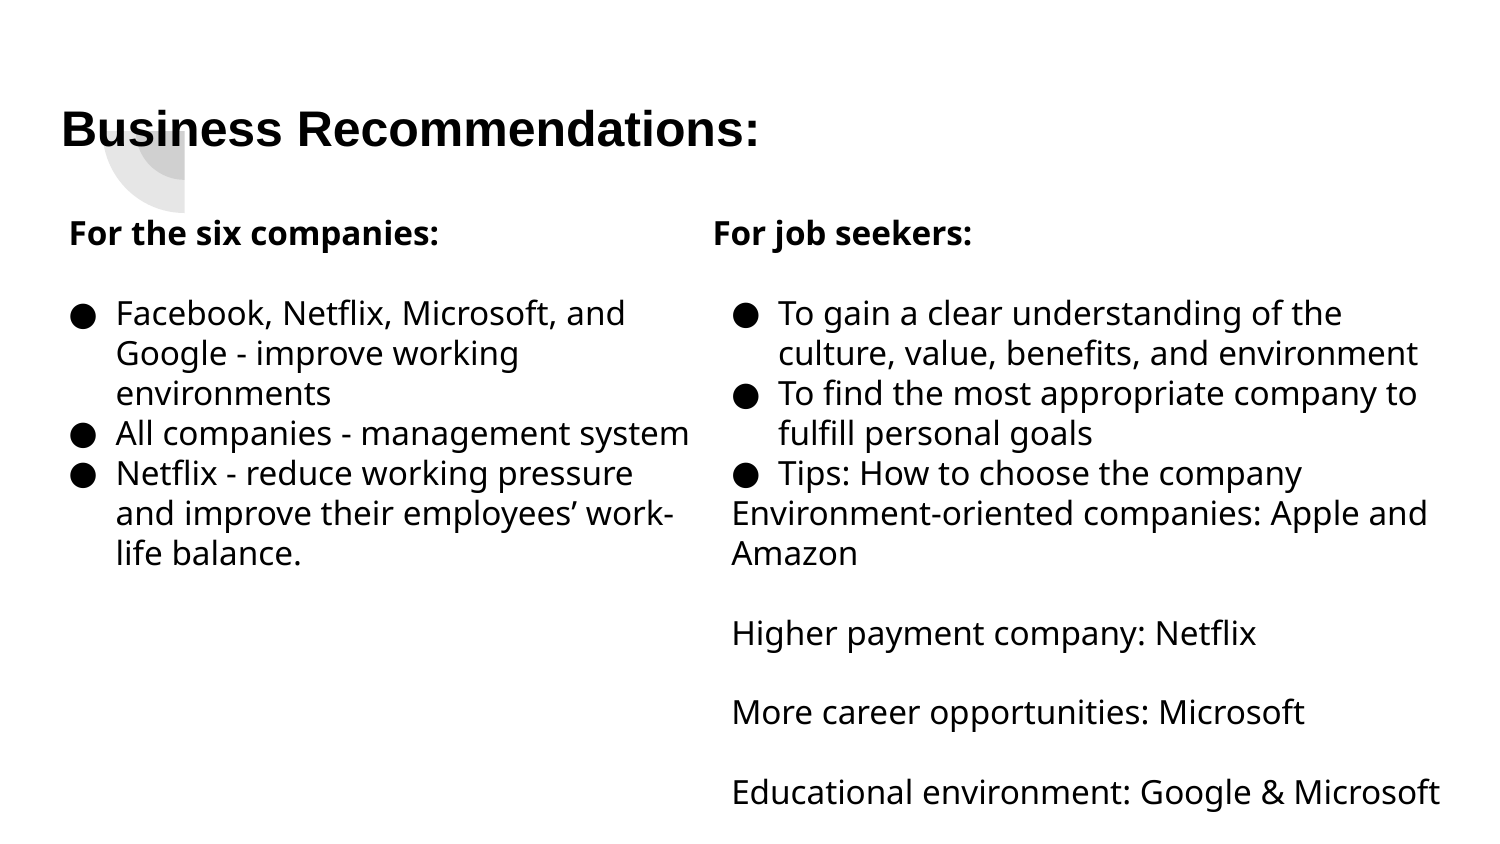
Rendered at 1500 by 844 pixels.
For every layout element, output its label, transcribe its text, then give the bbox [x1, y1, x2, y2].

text_box For job seekers: To gain a clear understanding of the culture, value, benefits, and environment To find the most appropriate company to fulfill personal goals Tips: How to choose the company Environment-oriented companies: Apple and Amazon Higher payment company: Netflix More career opportunities: Microsoft Educational environment: Google & Microsoft [697, 197, 1466, 844]
title Business Recommendations: [46, 81, 1200, 197]
list For the six companies: Facebook, Netflix, Microsoft, and Google - improve working environments All companies - management system Netflix - reduce working pressure and improve their employees’ work-life balance. [34, 197, 697, 844]
